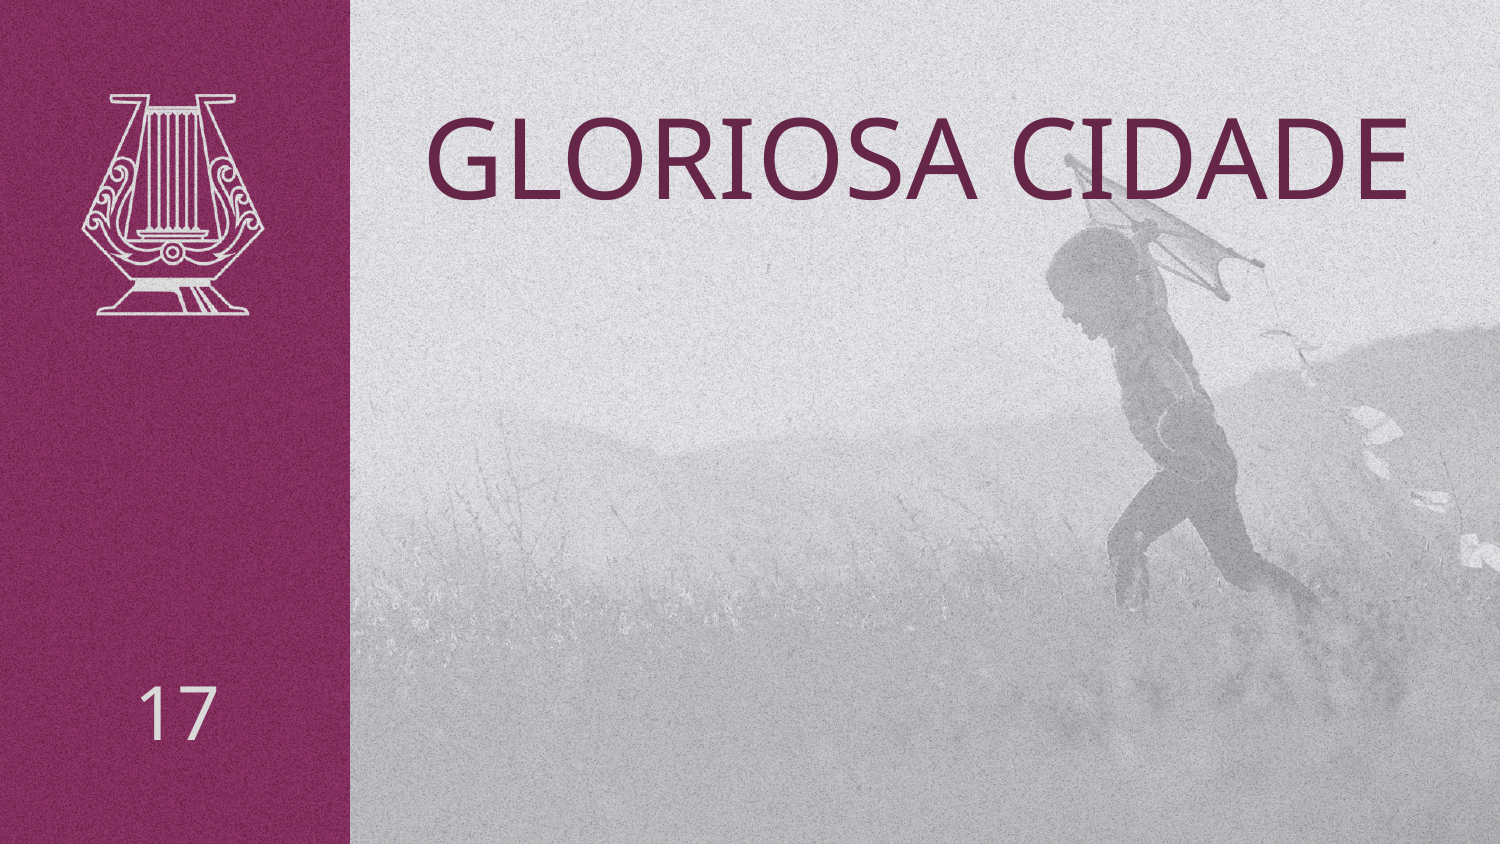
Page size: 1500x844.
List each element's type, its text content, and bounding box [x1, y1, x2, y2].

title GLORIOSA CIDADE [407, 79, 1447, 777]
picture [0, 0, 1500, 844]
list 17 [76, 658, 278, 765]
